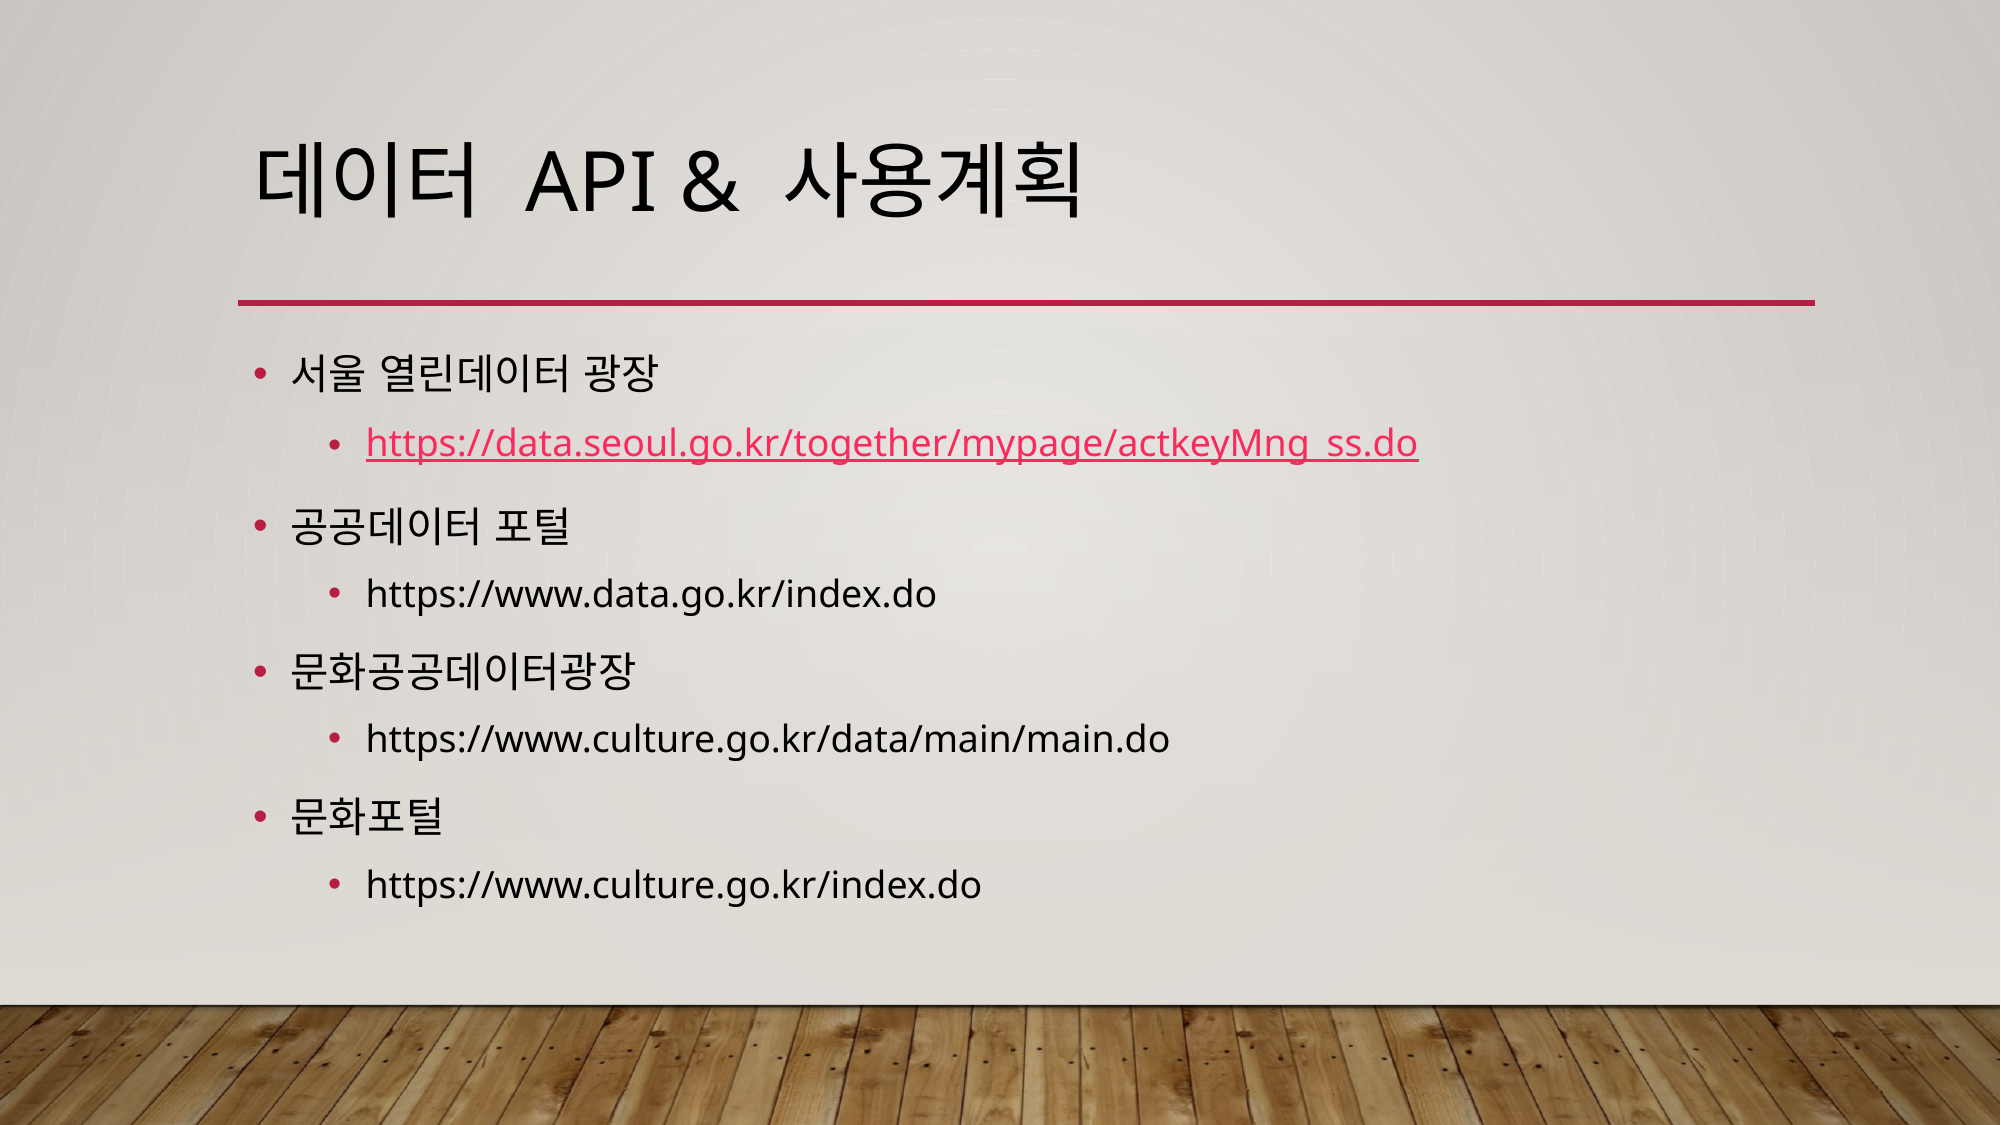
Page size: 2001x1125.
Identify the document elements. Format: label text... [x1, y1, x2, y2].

picture [0, 1005, 2000, 1125]
list 서울 열린데이터 광장 https://data.seoul.go.kr/together/mypage/actkeyMng_ss.do 공공데이터 포털 https://www.data.go.kr/index.do 문화공공데이터광장 https://www.culture.go.kr/data/main/main.do 문화포털 https://www.culture.go.kr/index.do [238, 330, 1814, 925]
title 데이터 API & 사용계획 [238, 131, 1814, 305]
